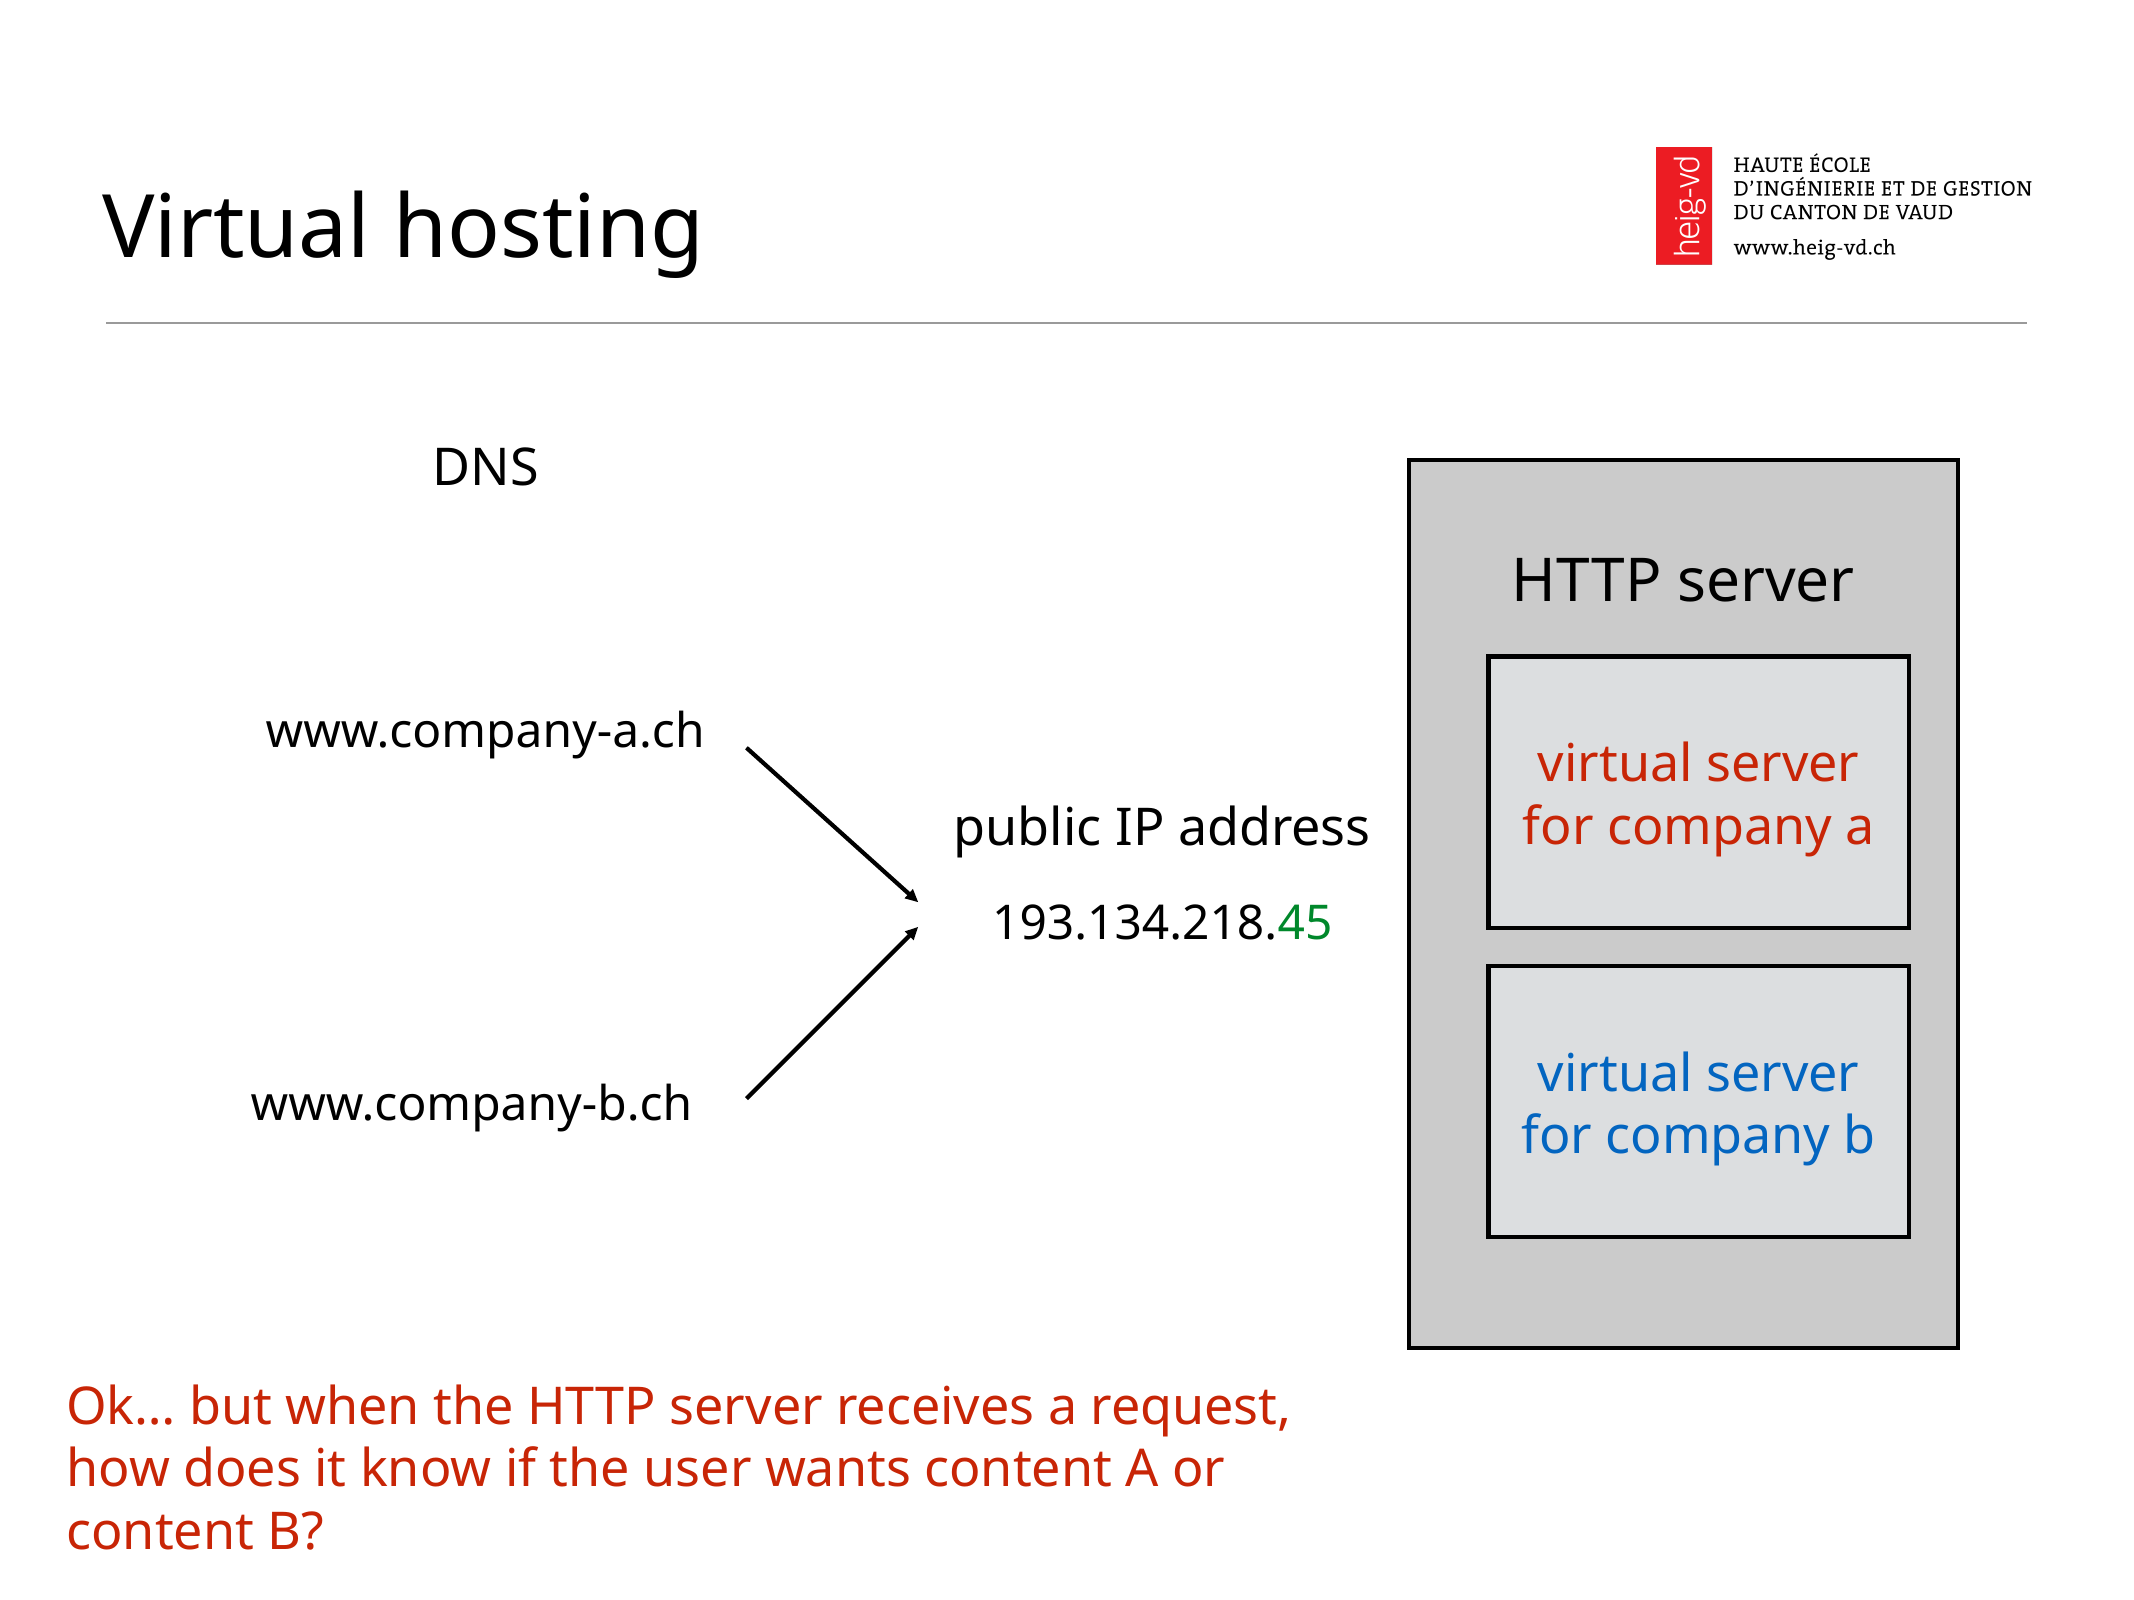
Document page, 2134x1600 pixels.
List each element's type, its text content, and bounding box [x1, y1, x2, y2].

text_box [746, 926, 919, 1099]
title Virtual hosting [93, 53, 2041, 284]
text_box virtual server for company b [1488, 965, 1909, 1238]
text_box virtual server for company a [1488, 656, 1909, 928]
text_box [746, 747, 919, 903]
text_box 193.134.218.45 [983, 883, 1342, 958]
text_box HTTP server [1409, 459, 1958, 1348]
text_box www.company-a.ch [257, 691, 714, 766]
text_box www.company-b.ch [242, 1064, 702, 1139]
text_box DNS [424, 425, 548, 505]
text_box Ok… but when the HTTP server receives a request, how does it know if the user wants content A or content B? [58, 1363, 1385, 1568]
text_box public IP address [945, 784, 1380, 864]
